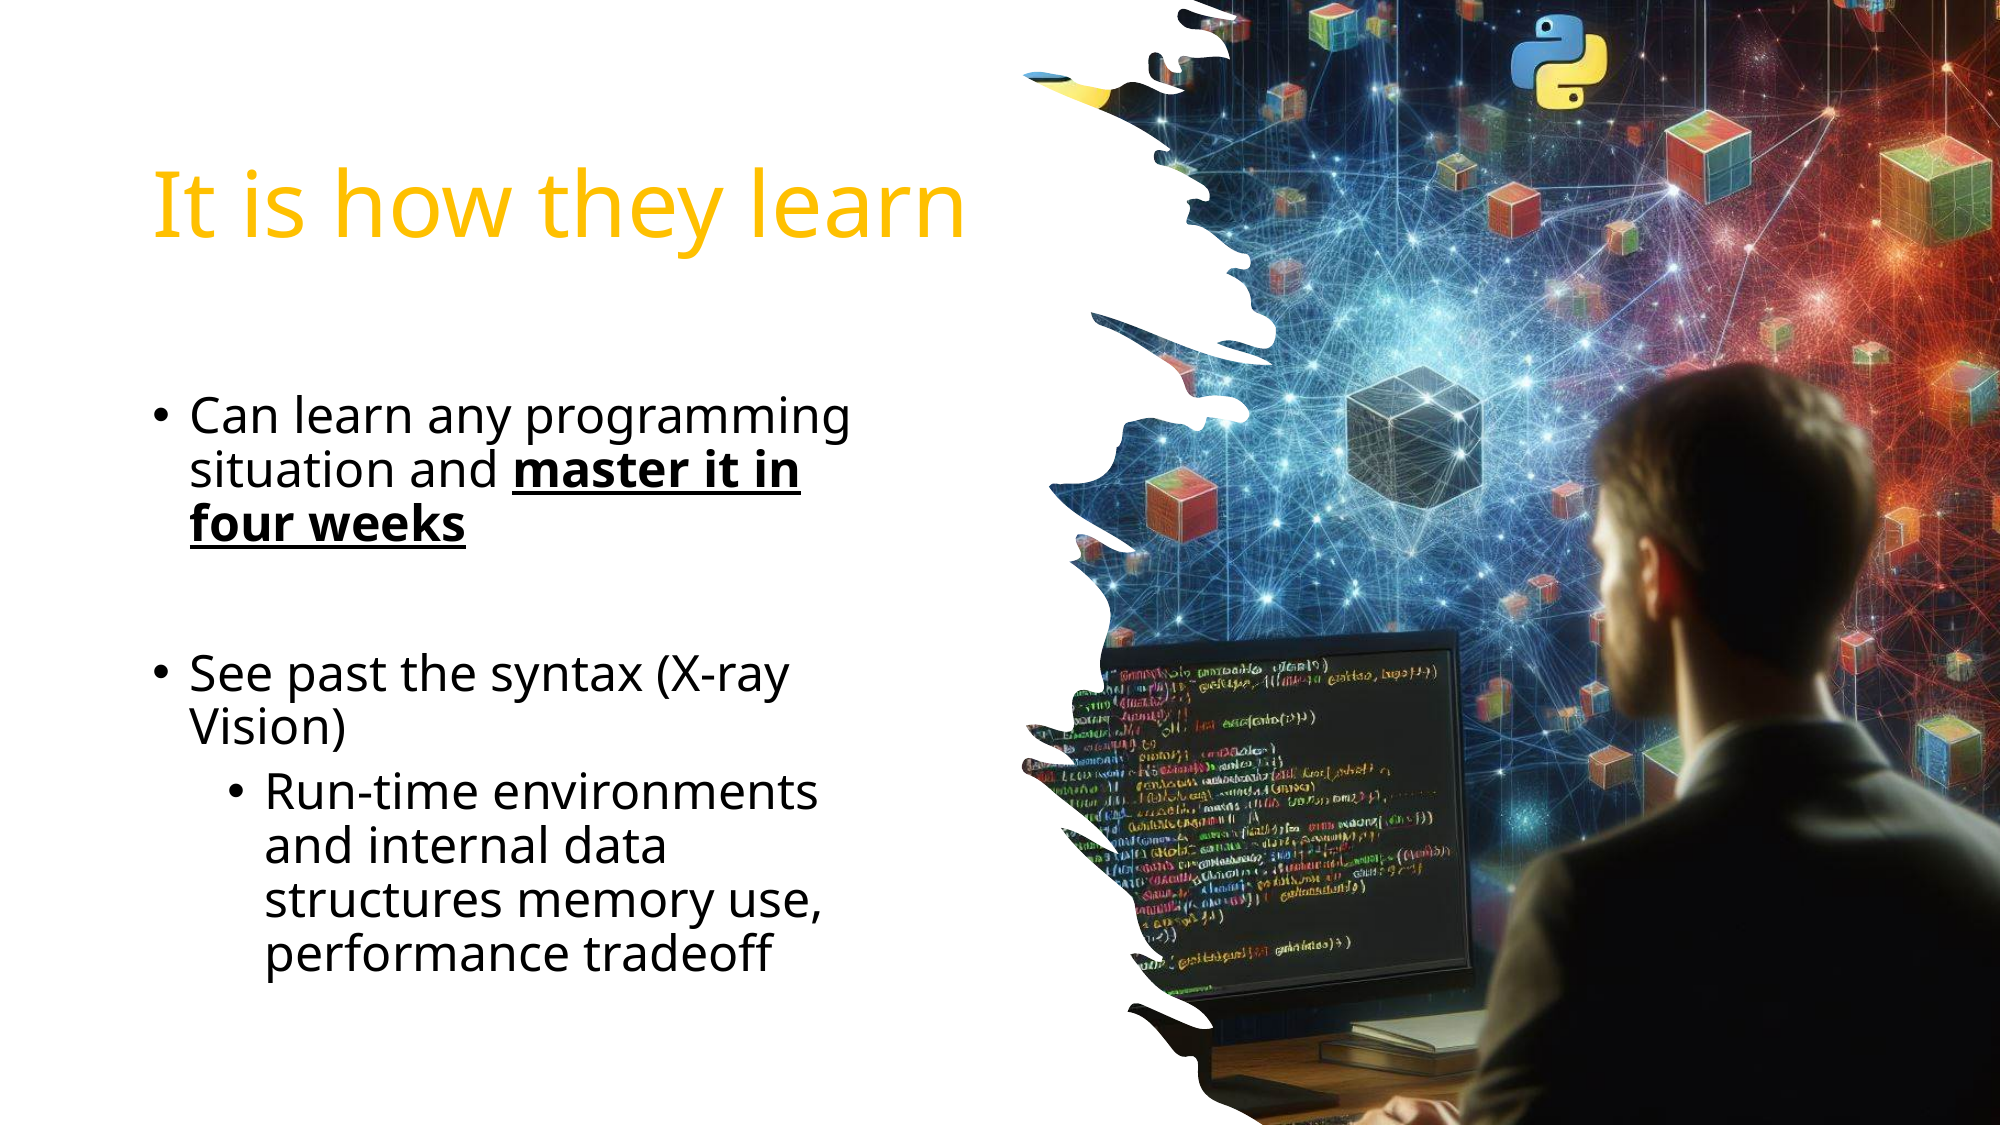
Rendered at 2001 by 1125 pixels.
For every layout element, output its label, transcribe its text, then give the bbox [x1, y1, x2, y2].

title It is how they learn [137, 59, 999, 357]
picture [1021, 0, 2000, 1125]
list Can learn any programming situation and master it in four weeks See past the syntax (X-ray Vision) Run-time environments and internal data structures memory use, performance tradeoff [137, 382, 896, 1014]
